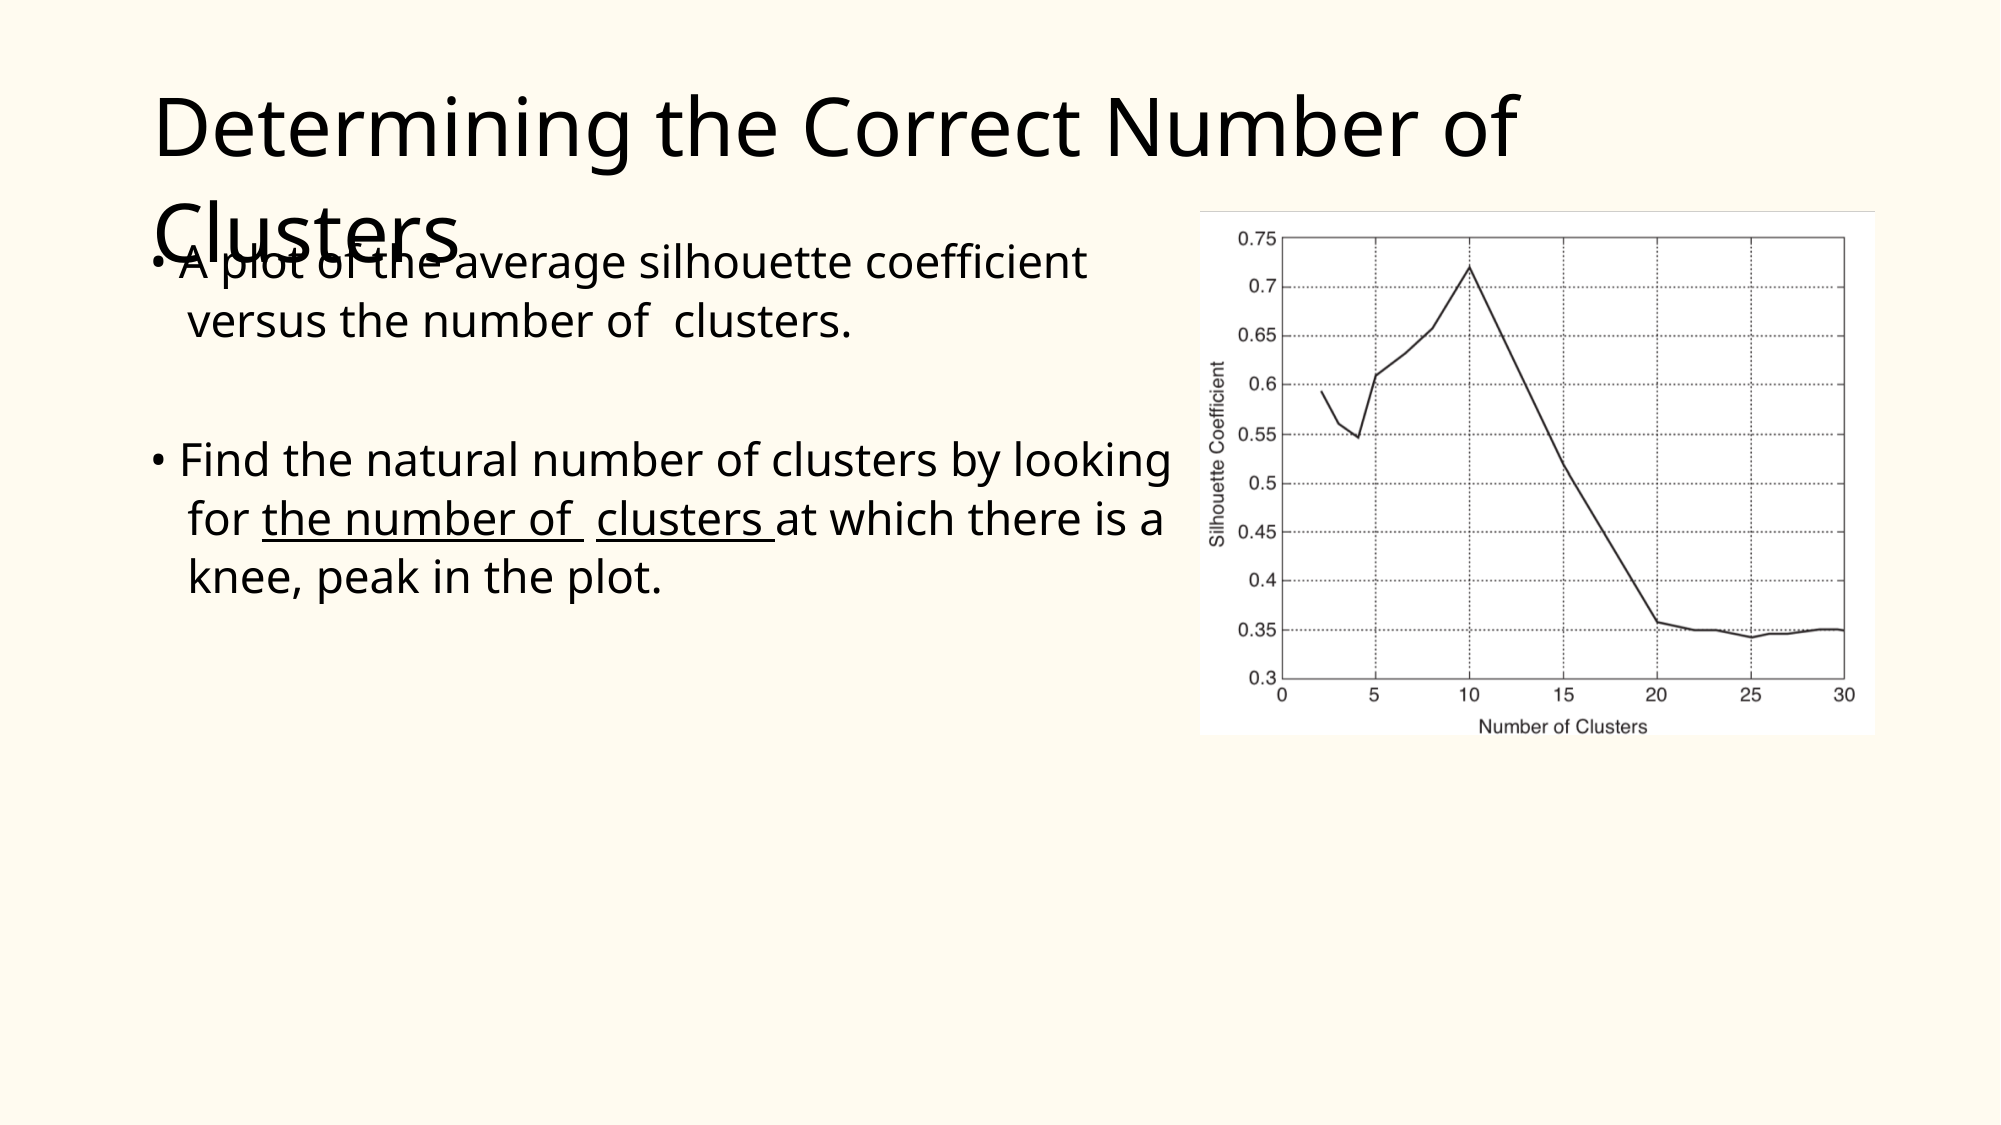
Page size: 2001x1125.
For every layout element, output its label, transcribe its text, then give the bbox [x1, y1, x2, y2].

picture [1199, 211, 1876, 735]
title Determining the Correct Number of Clusters [150, 52, 1791, 211]
list • A plot of the average silhouette coefficient versus the number of clusters. • Find the natural number of clusters by looking for the number of clusters at which there is a knee, peak in the plot. [125, 211, 1200, 867]
